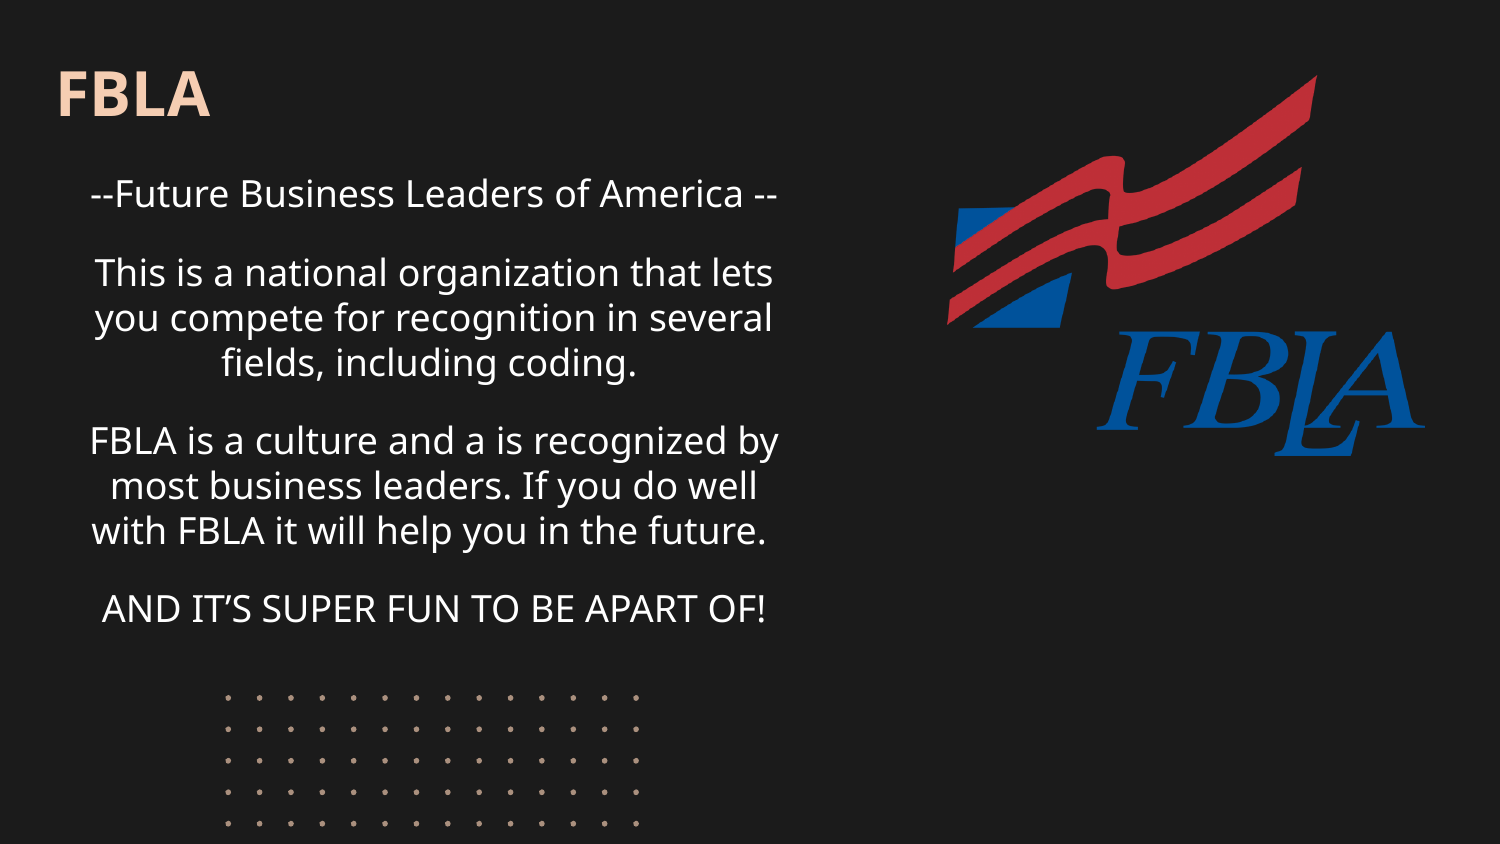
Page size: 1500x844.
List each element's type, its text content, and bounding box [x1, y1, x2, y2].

title FBLA [40, 38, 828, 133]
picture [947, 74, 1425, 456]
list --Future Business Leaders of America -- This is a national organization that lets you compete for recognition in several fields, including coding. FBLA is a culture and a is recognized by most business leaders. If you do well with FBLA it will help you in the future. AND IT’S SUPER FUN TO BE APART OF! [52, 155, 817, 689]
